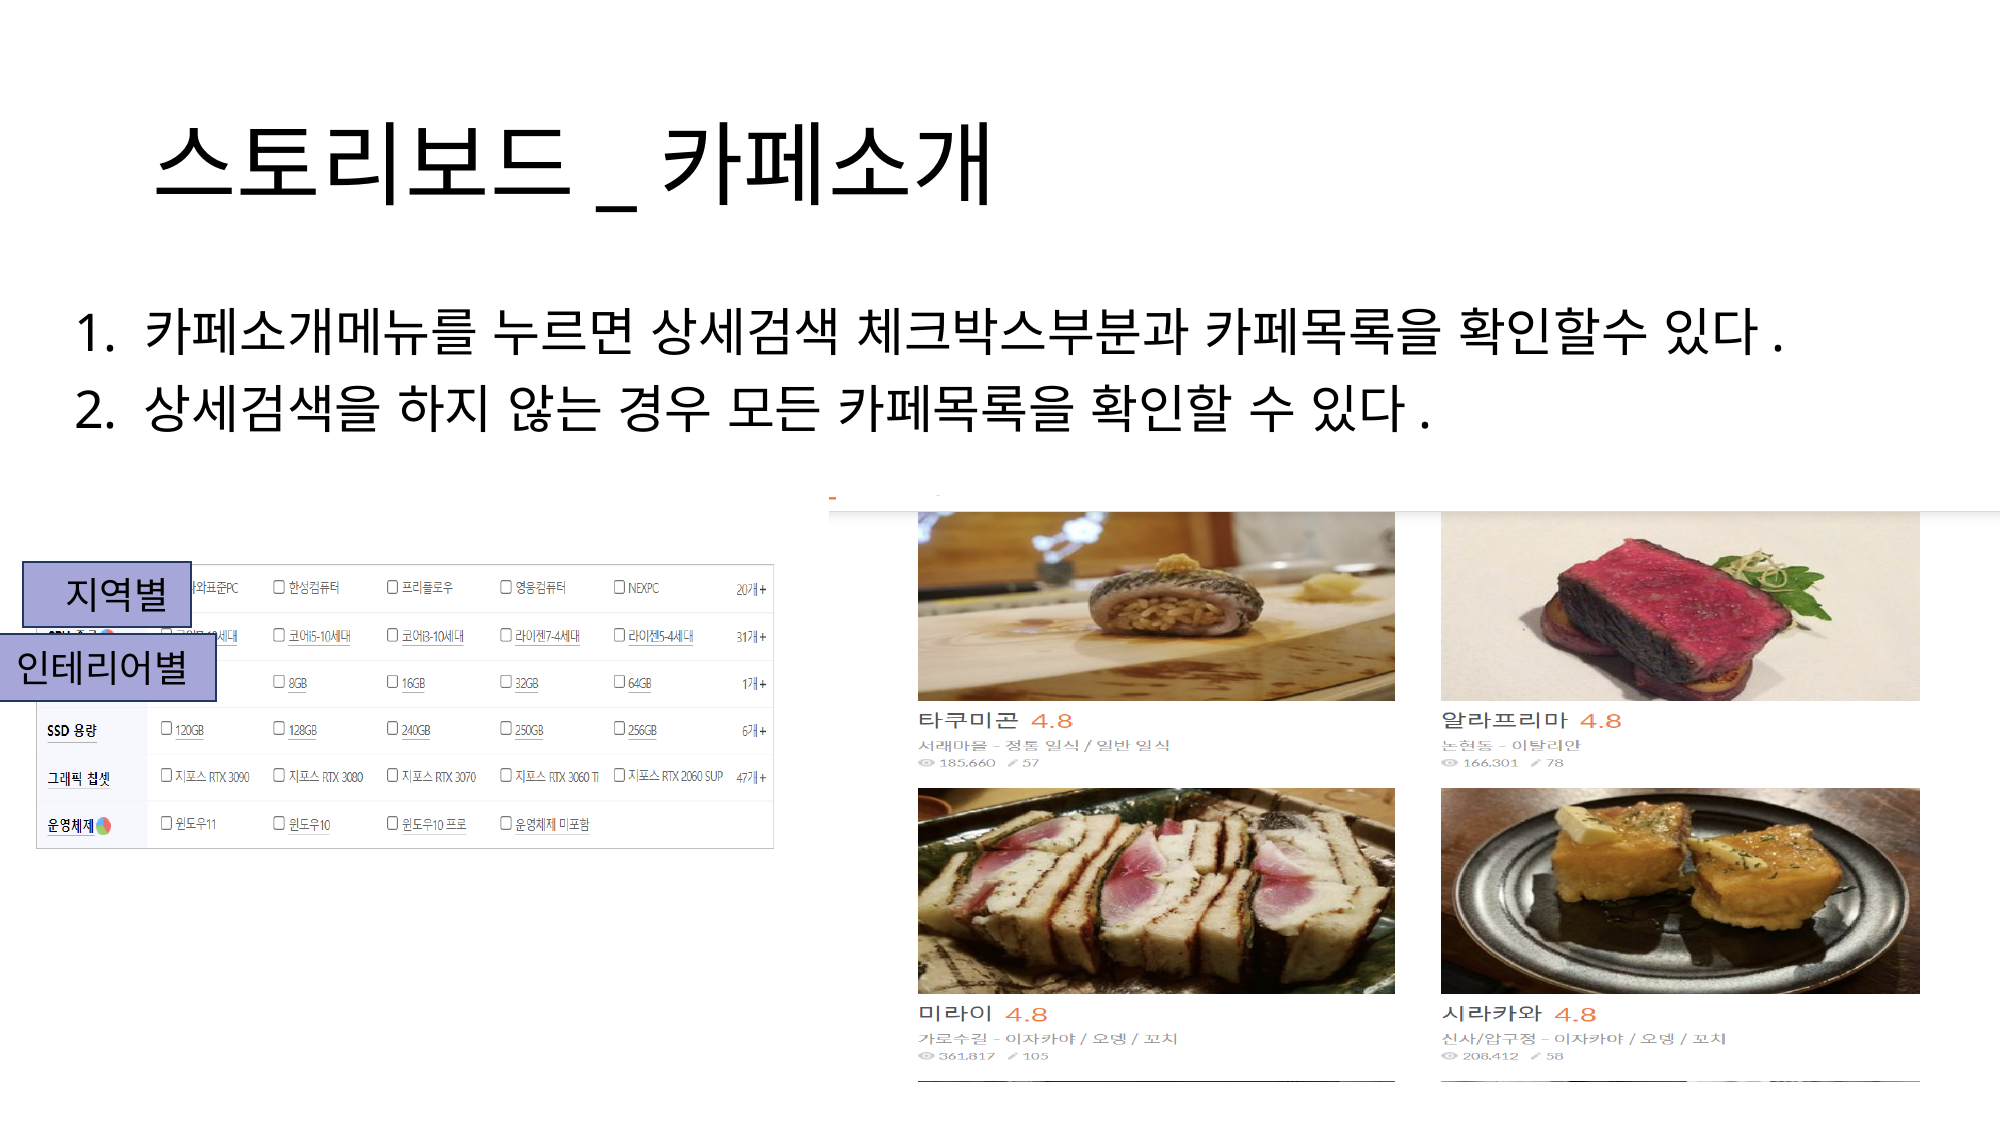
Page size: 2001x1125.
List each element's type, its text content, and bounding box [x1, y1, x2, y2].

picture [36, 562, 774, 857]
text_box 지역별 [22, 561, 192, 628]
text_box 인테리어별 [0, 634, 36, 702]
title 스토리보드_카페소개 [137, 59, 1863, 278]
list 1. 카페소개메뉴를 누르면 상세검색 체크박스부분과 카페목록을 확인할수 있다. 2. 상세검색을 하지 않는 경우 모든 카페목록을 확인할 수 있다. [59, 299, 1863, 1099]
picture [828, 495, 2000, 1082]
